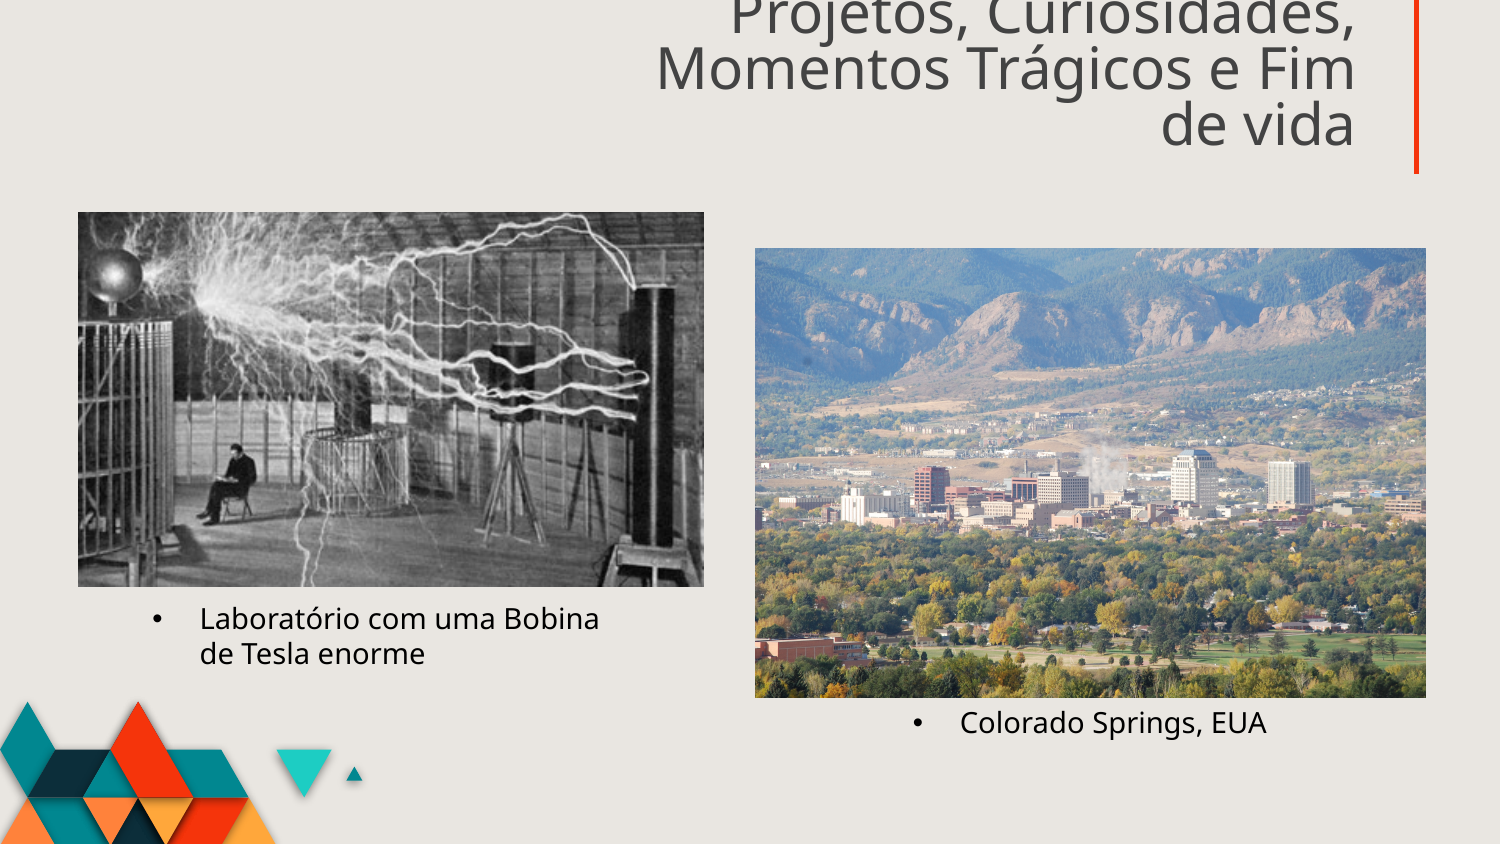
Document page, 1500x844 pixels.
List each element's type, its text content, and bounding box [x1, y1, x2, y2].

title Projetos, Curiosidades, Momentos Trágicos e Fim de vida [611, 76, 1372, 172]
picture [754, 248, 1426, 698]
text_box Colorado Springs, EUA [898, 707, 1283, 748]
picture [78, 212, 704, 587]
text_box Laboratório com uma Bobina de Tesla enorme [137, 596, 645, 678]
